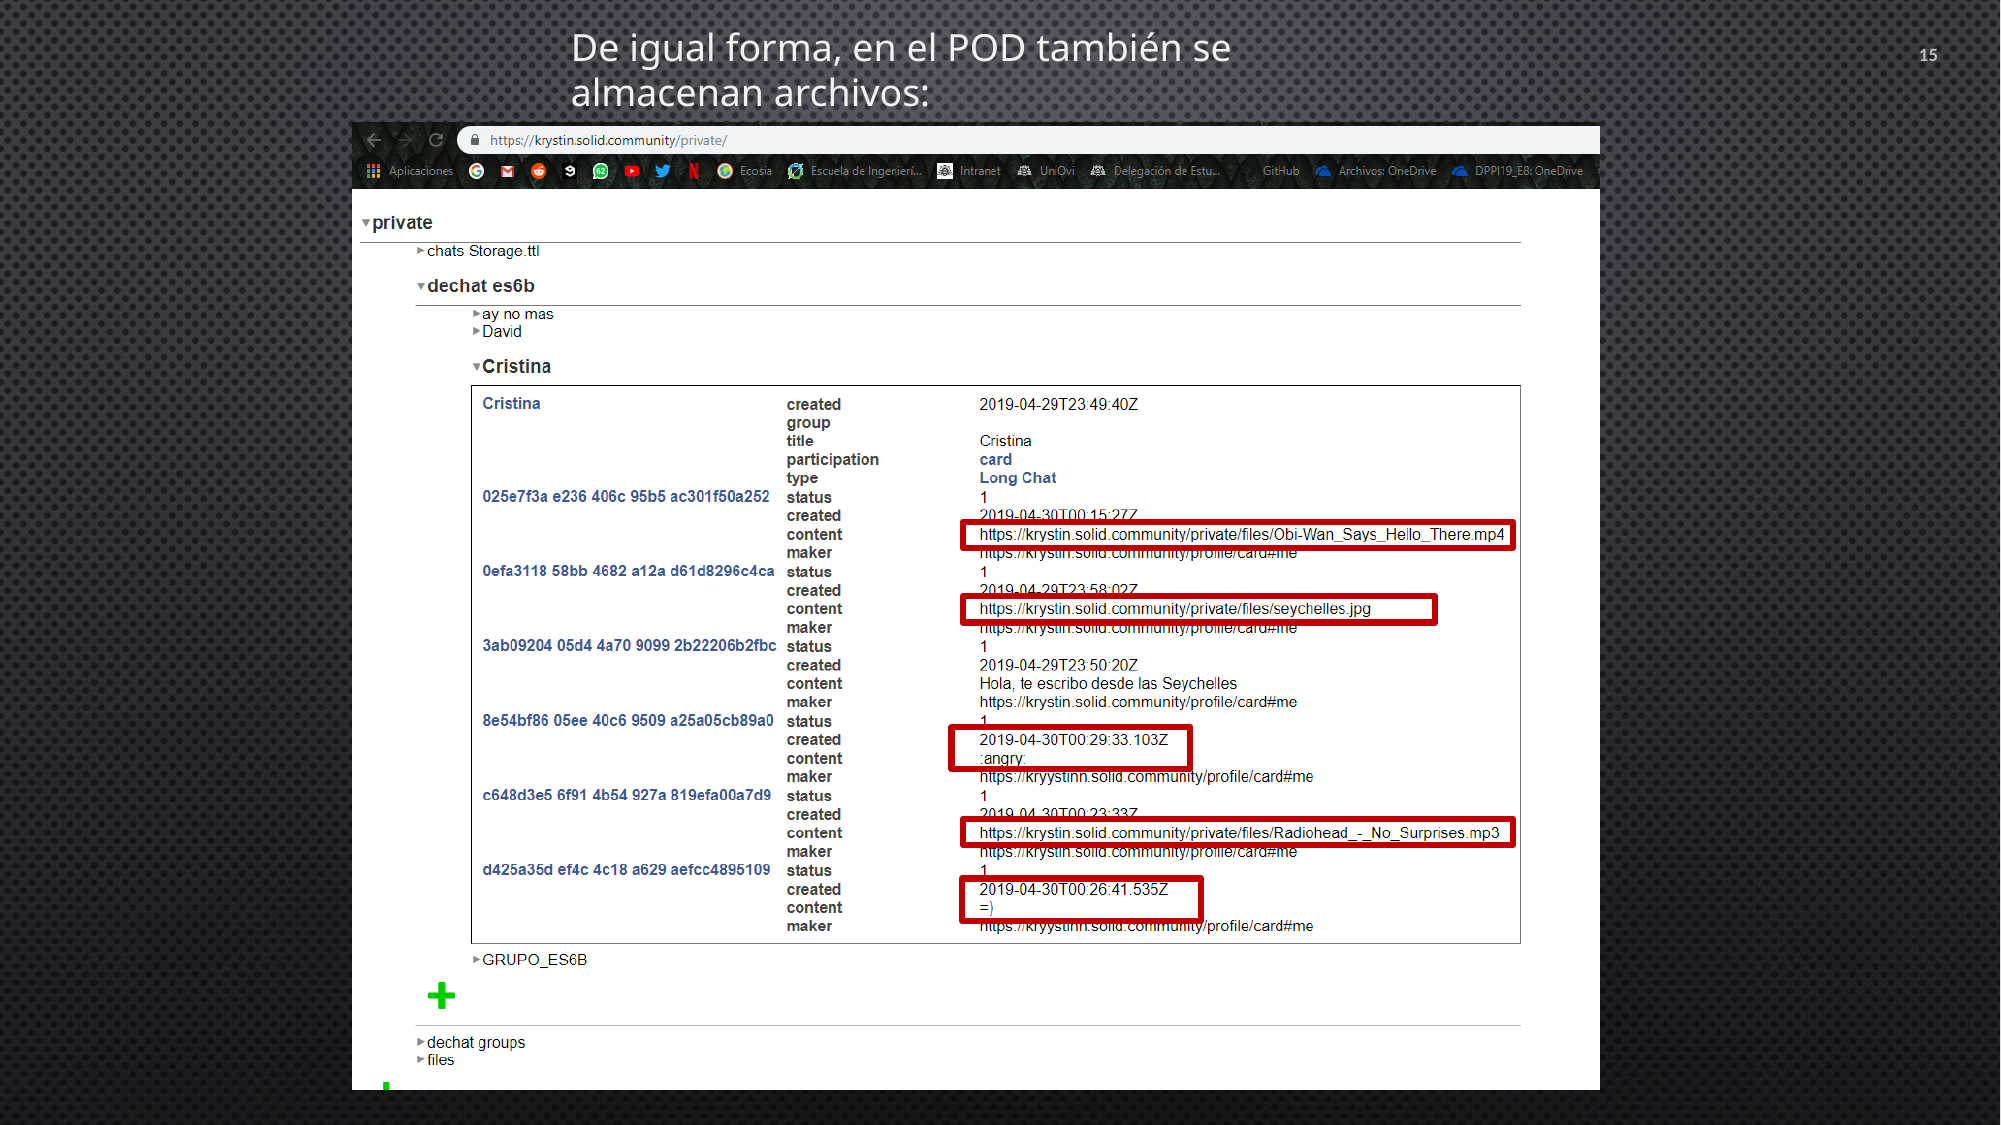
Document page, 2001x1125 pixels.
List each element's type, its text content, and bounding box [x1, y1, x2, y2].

text_box De igual forma, en el POD también se almacenan archivos: [556, 16, 1396, 122]
slide_number 15 [1862, 24, 1953, 85]
picture [352, 122, 1600, 1090]
